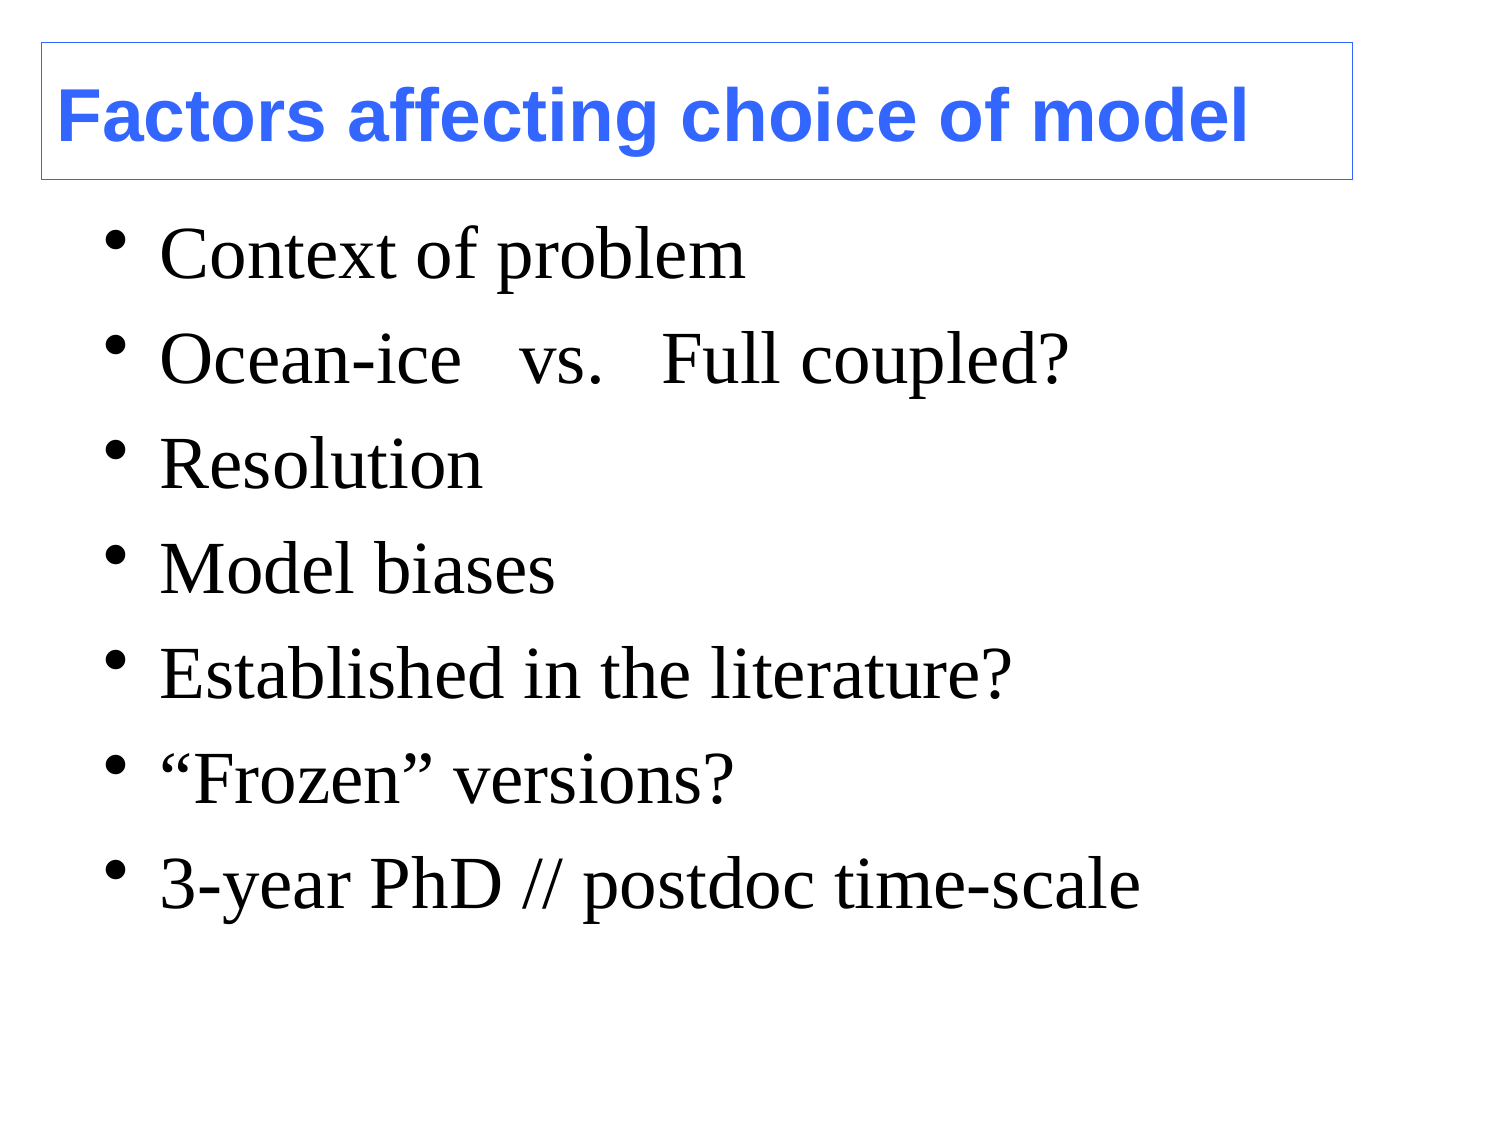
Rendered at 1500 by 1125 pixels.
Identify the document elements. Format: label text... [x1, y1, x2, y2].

title Factors affecting choice of model [41, 42, 1353, 180]
list Context of problem Ocean-ice vs. Full coupled? Resolution Model biases Established in the literature? “Frozen” versions? 3-year PhD // postdoc time-scale [88, 196, 1364, 872]
